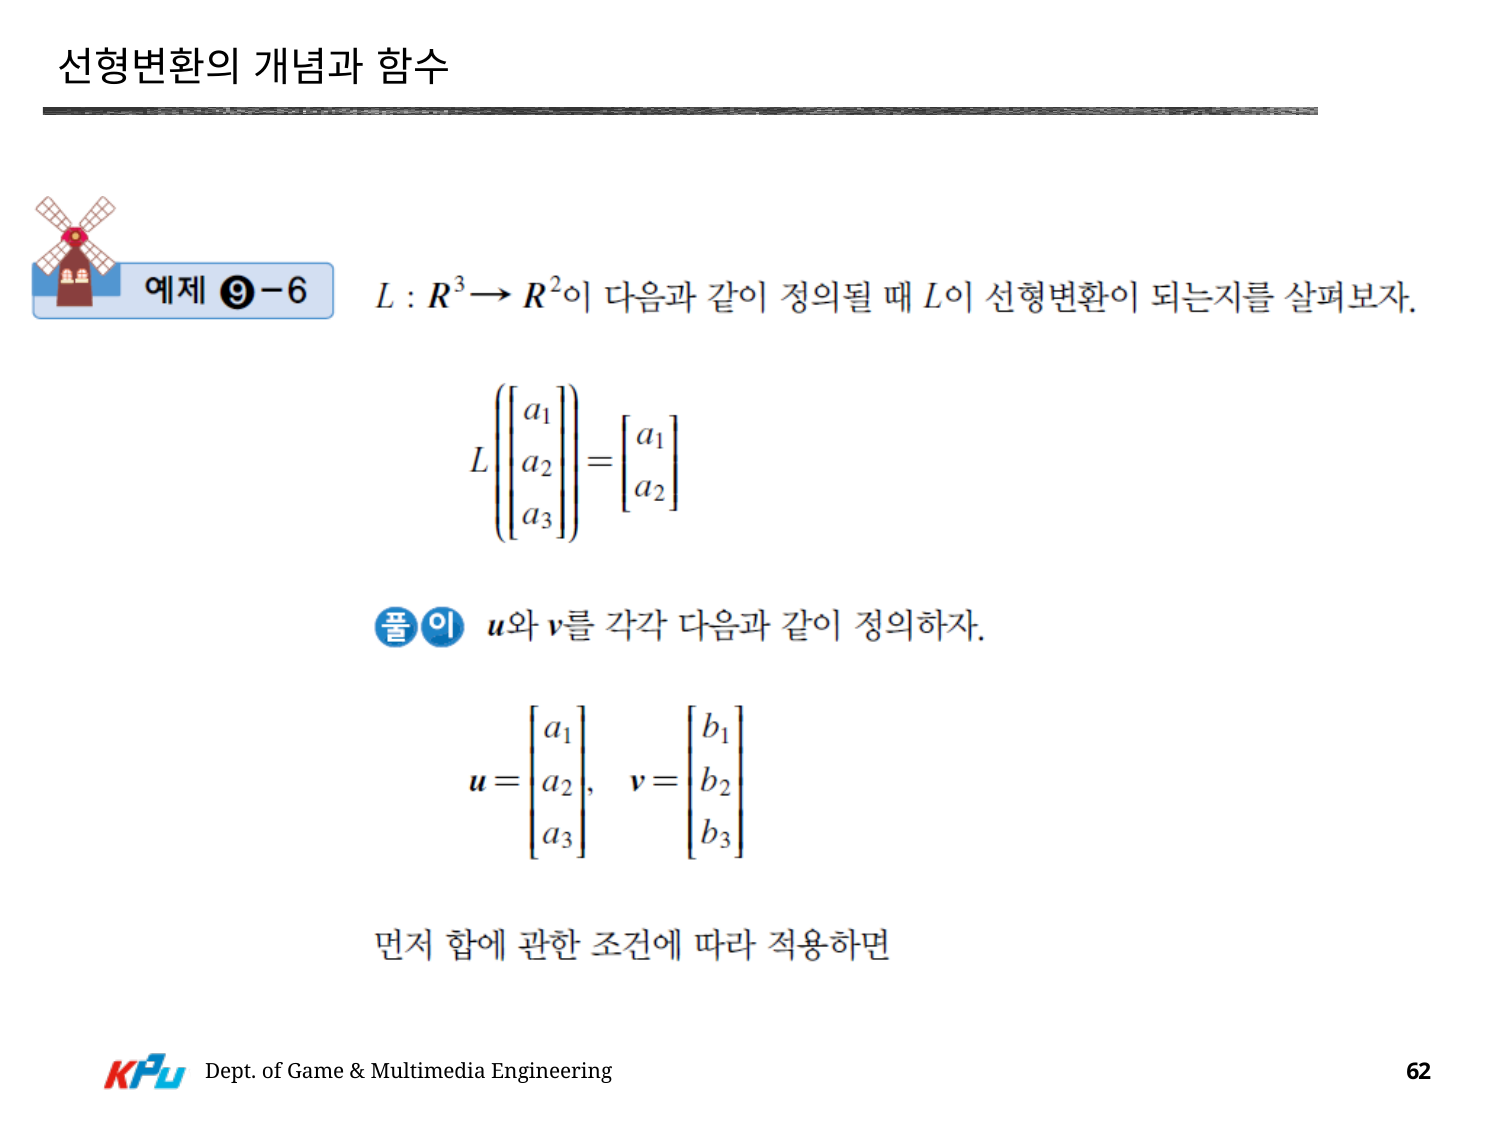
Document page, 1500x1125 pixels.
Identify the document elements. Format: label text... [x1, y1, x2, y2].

footer Dept. of Game & Multimedia Engineering [190, 1042, 879, 1103]
picture [92, 1030, 191, 1120]
slide_number 62 [1379, 1042, 1459, 1103]
title 선형변환의 개념과 함수 [42, 39, 1458, 98]
picture [0, 196, 1500, 988]
